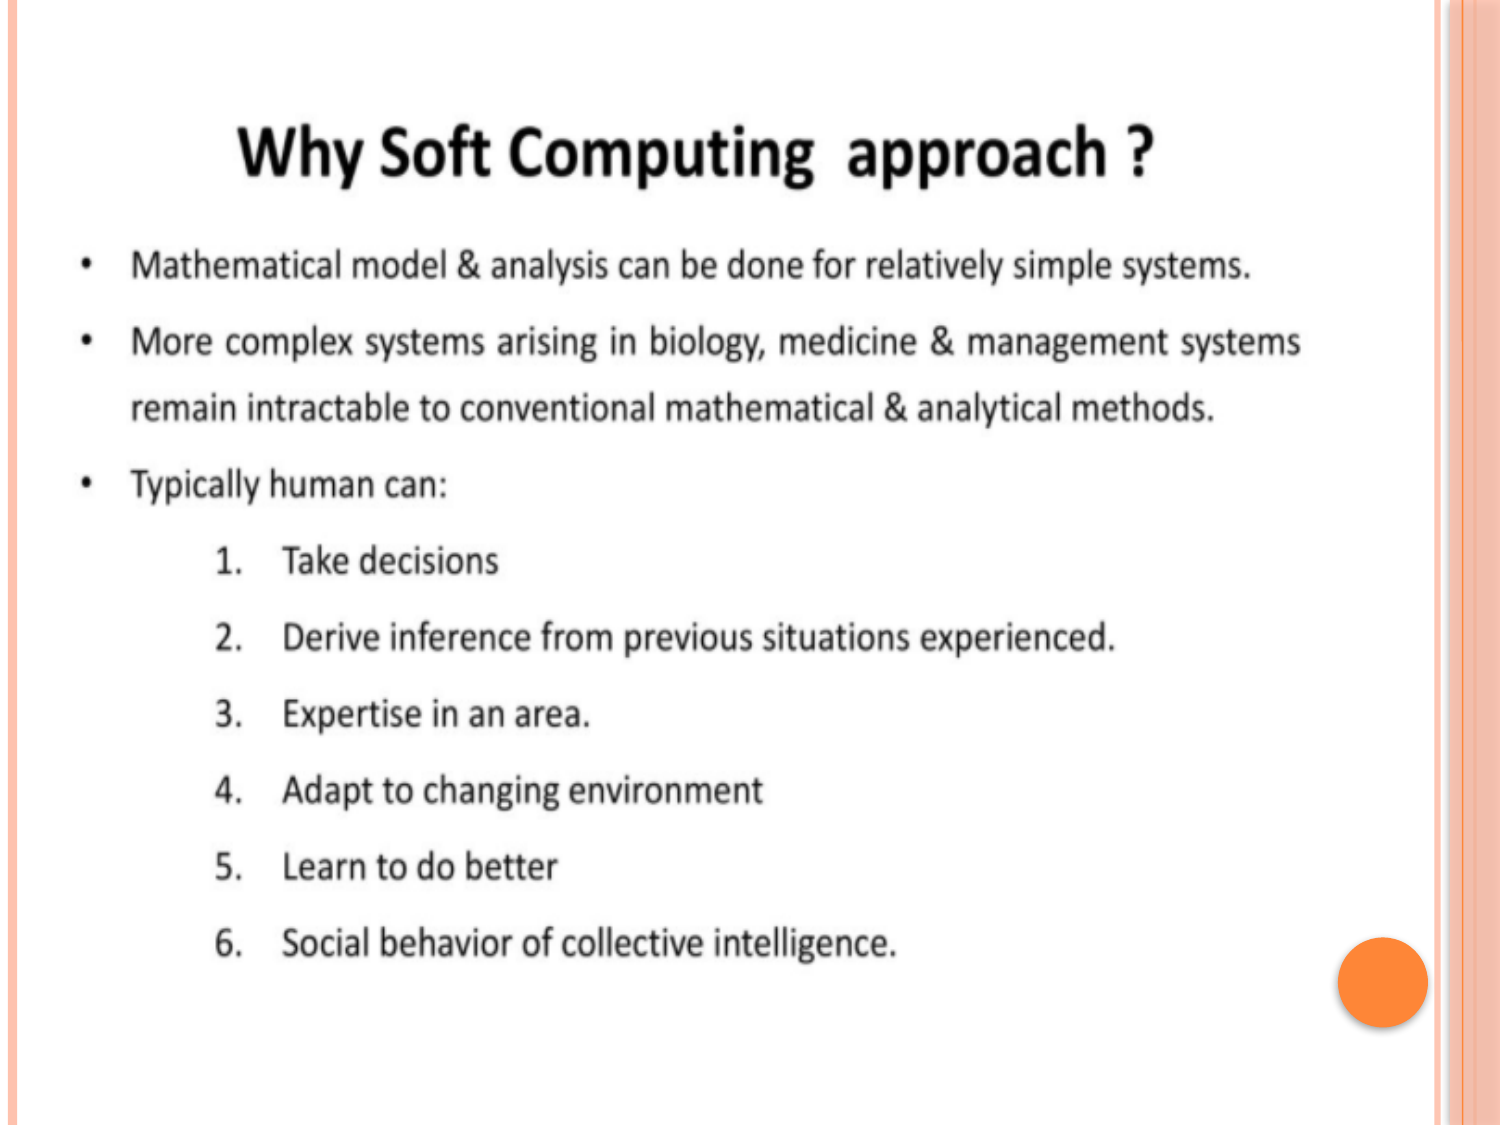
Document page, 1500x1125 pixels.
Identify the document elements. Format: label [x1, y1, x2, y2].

list [52, 74, 1326, 1012]
